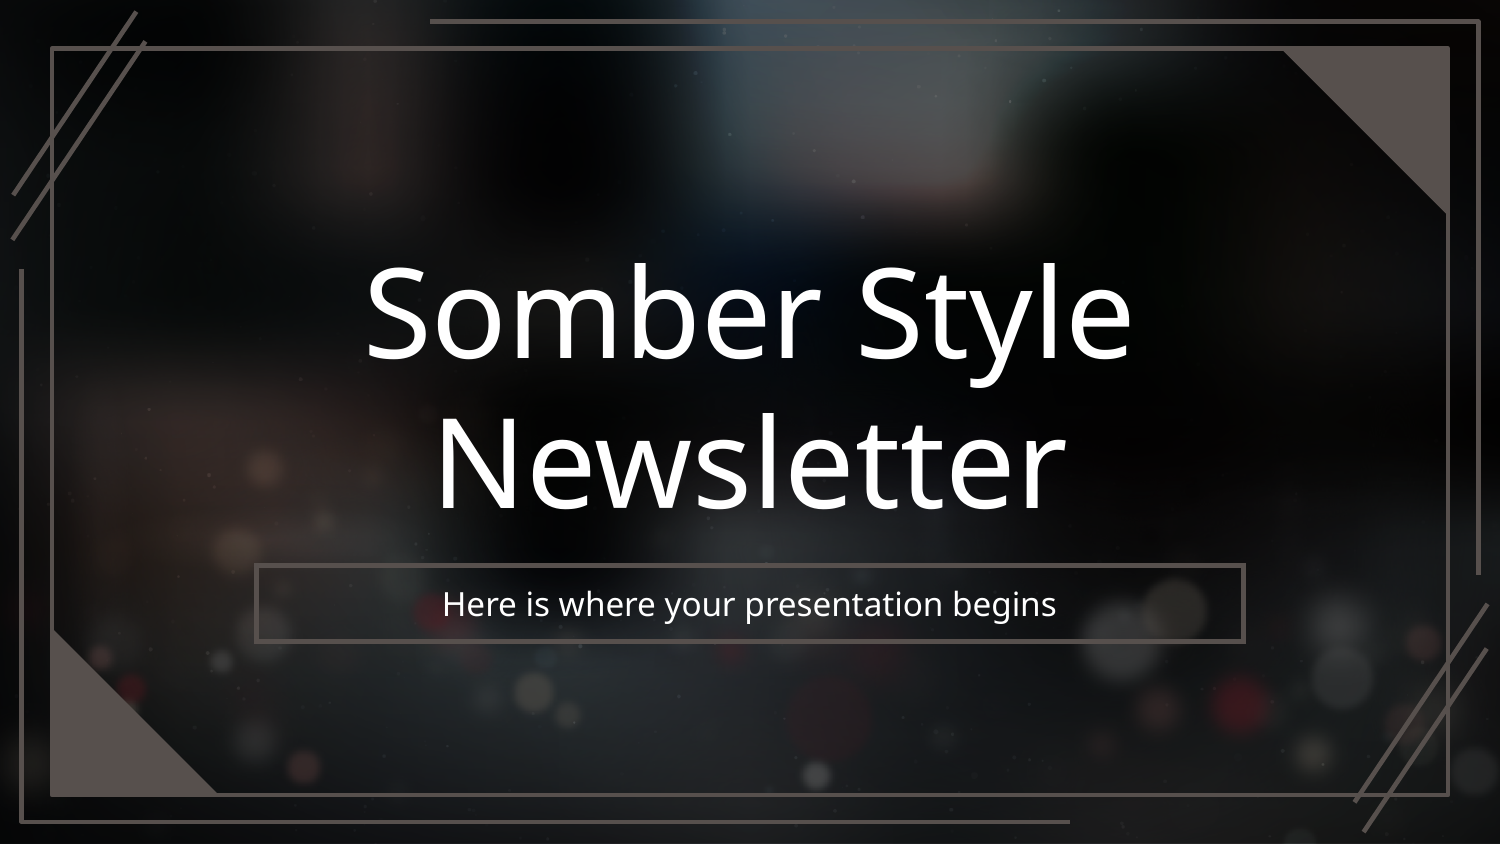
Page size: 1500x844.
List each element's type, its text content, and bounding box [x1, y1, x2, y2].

picture [0, 0, 1500, 844]
title Somber Style Newsletter [256, 202, 1244, 549]
subtitle Here is where your presentation begins [254, 563, 1246, 644]
